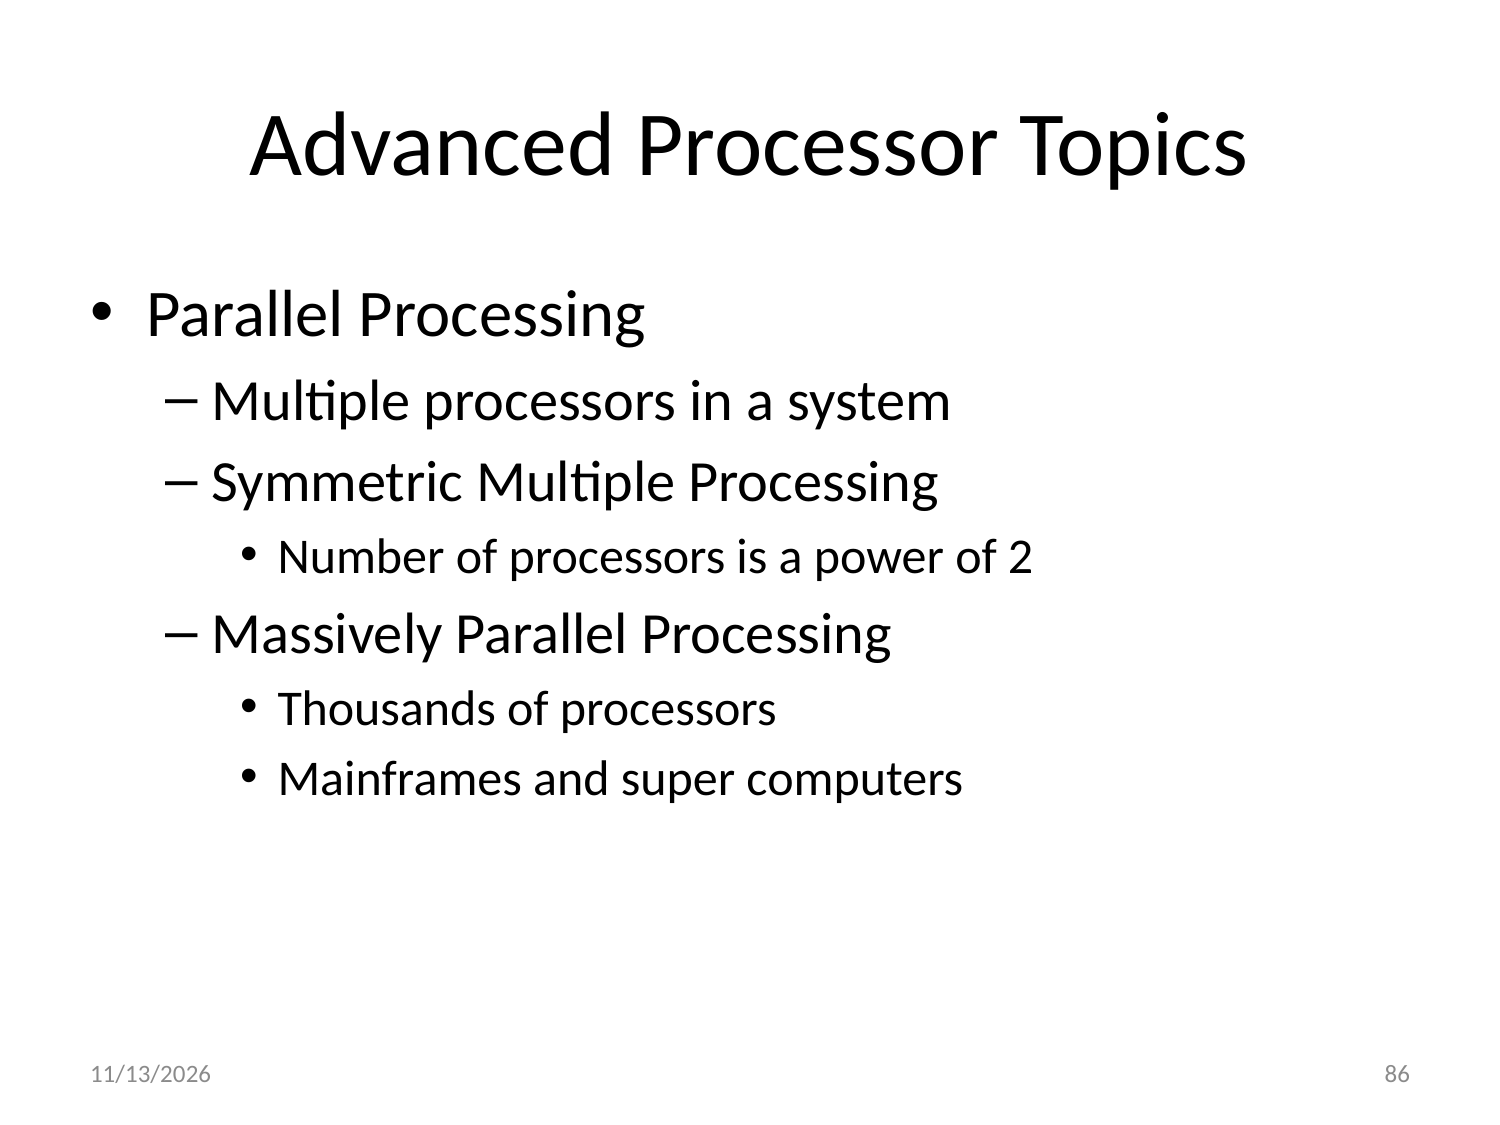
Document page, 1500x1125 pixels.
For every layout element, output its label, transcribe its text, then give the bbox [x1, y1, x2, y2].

slide_number 86 [1074, 1042, 1425, 1103]
title Advanced Processor Topics [75, 45, 1425, 233]
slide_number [75, 1042, 425, 1103]
list Parallel Processing Multiple processors in a system Symmetric Multiple Processing Number of processors is a power of 2 Massively Parallel Processing Thousands of processors Mainframes and super computers [75, 262, 1425, 1005]
